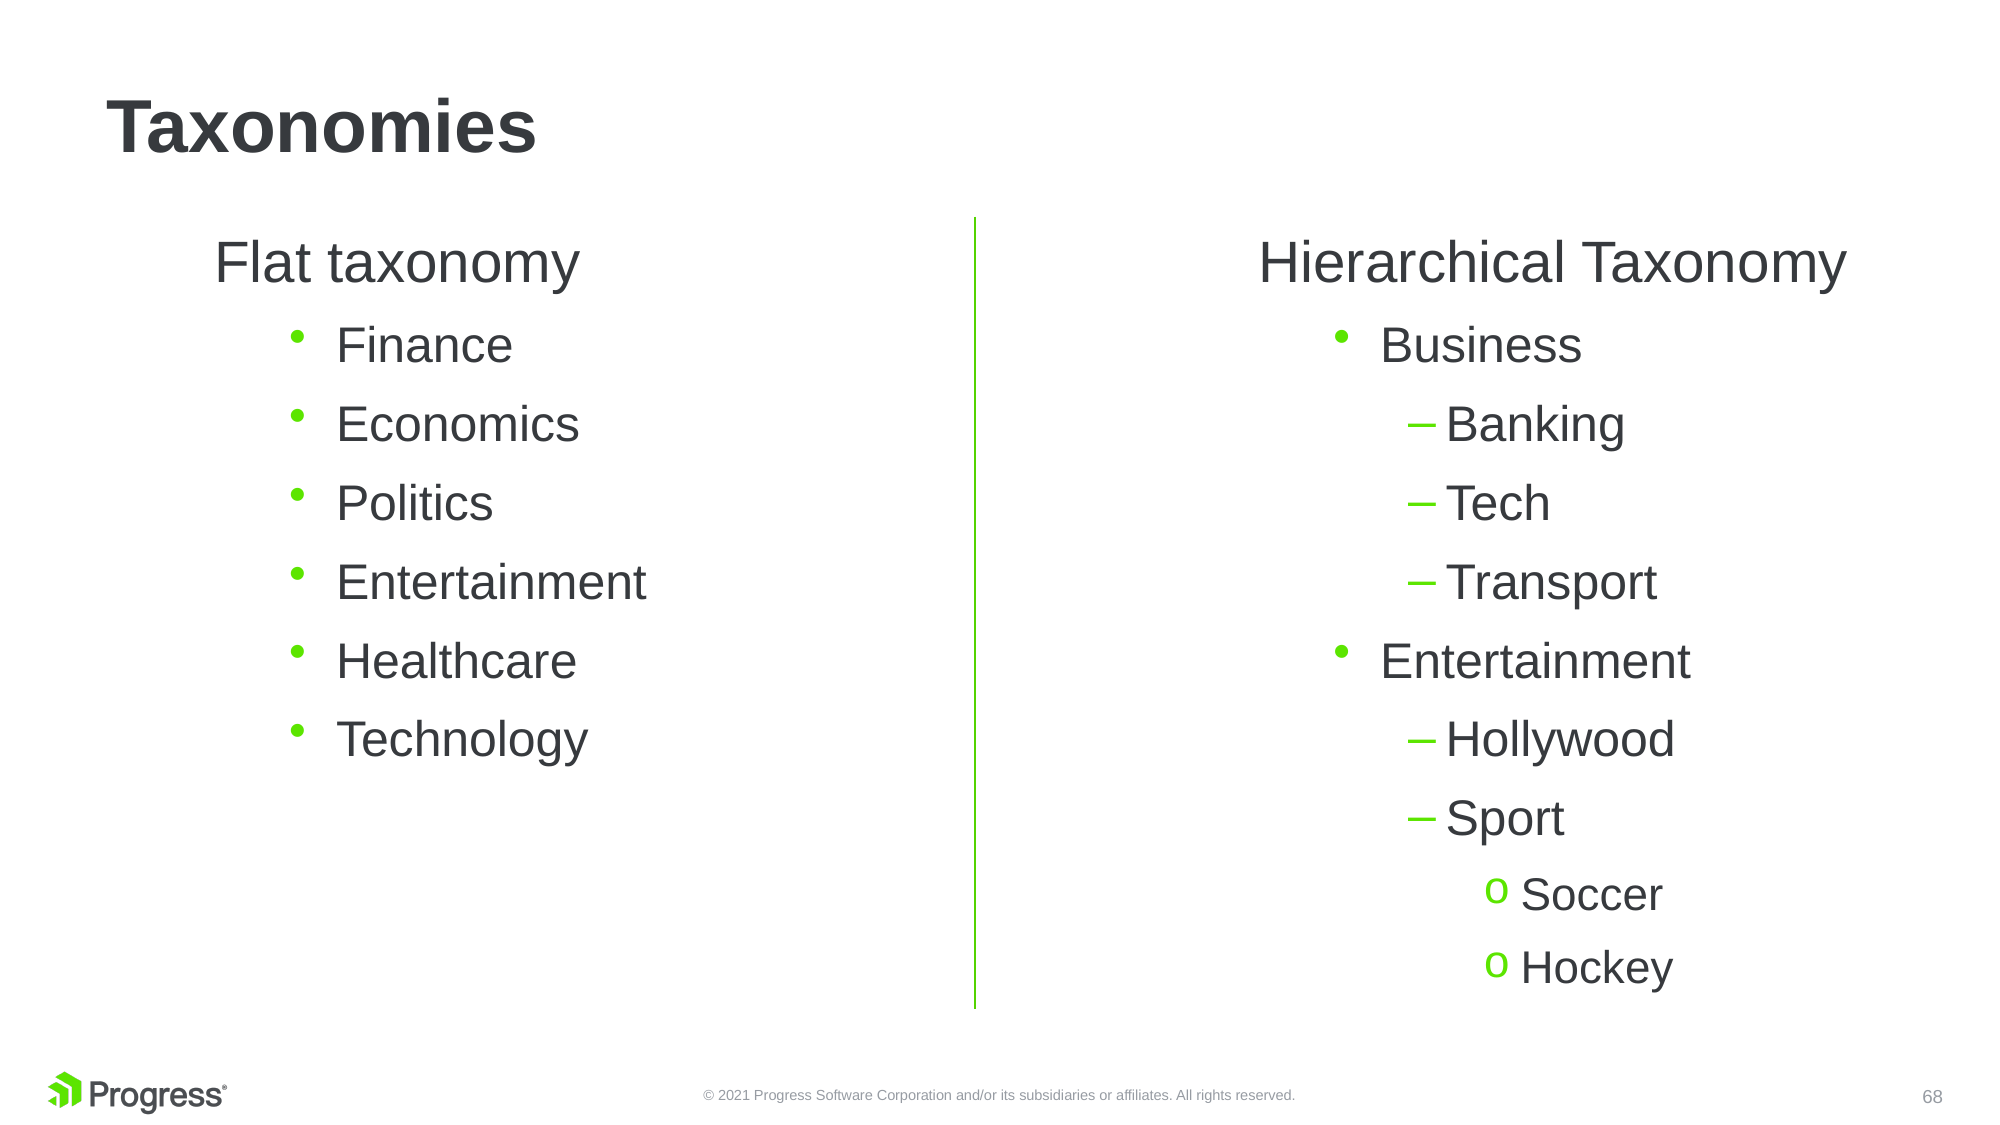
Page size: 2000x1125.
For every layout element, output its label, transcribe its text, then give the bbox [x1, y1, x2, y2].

list Flat taxonomy Finance Economics Politics Entertainment Healthcare Technology [199, 216, 841, 1066]
text_box Hierarchical Taxonomy Business Banking Tech Transport Entertainment Hollywood Sport Soccer Hockey [1243, 216, 2000, 1066]
title Taxonomies [91, 80, 1888, 177]
